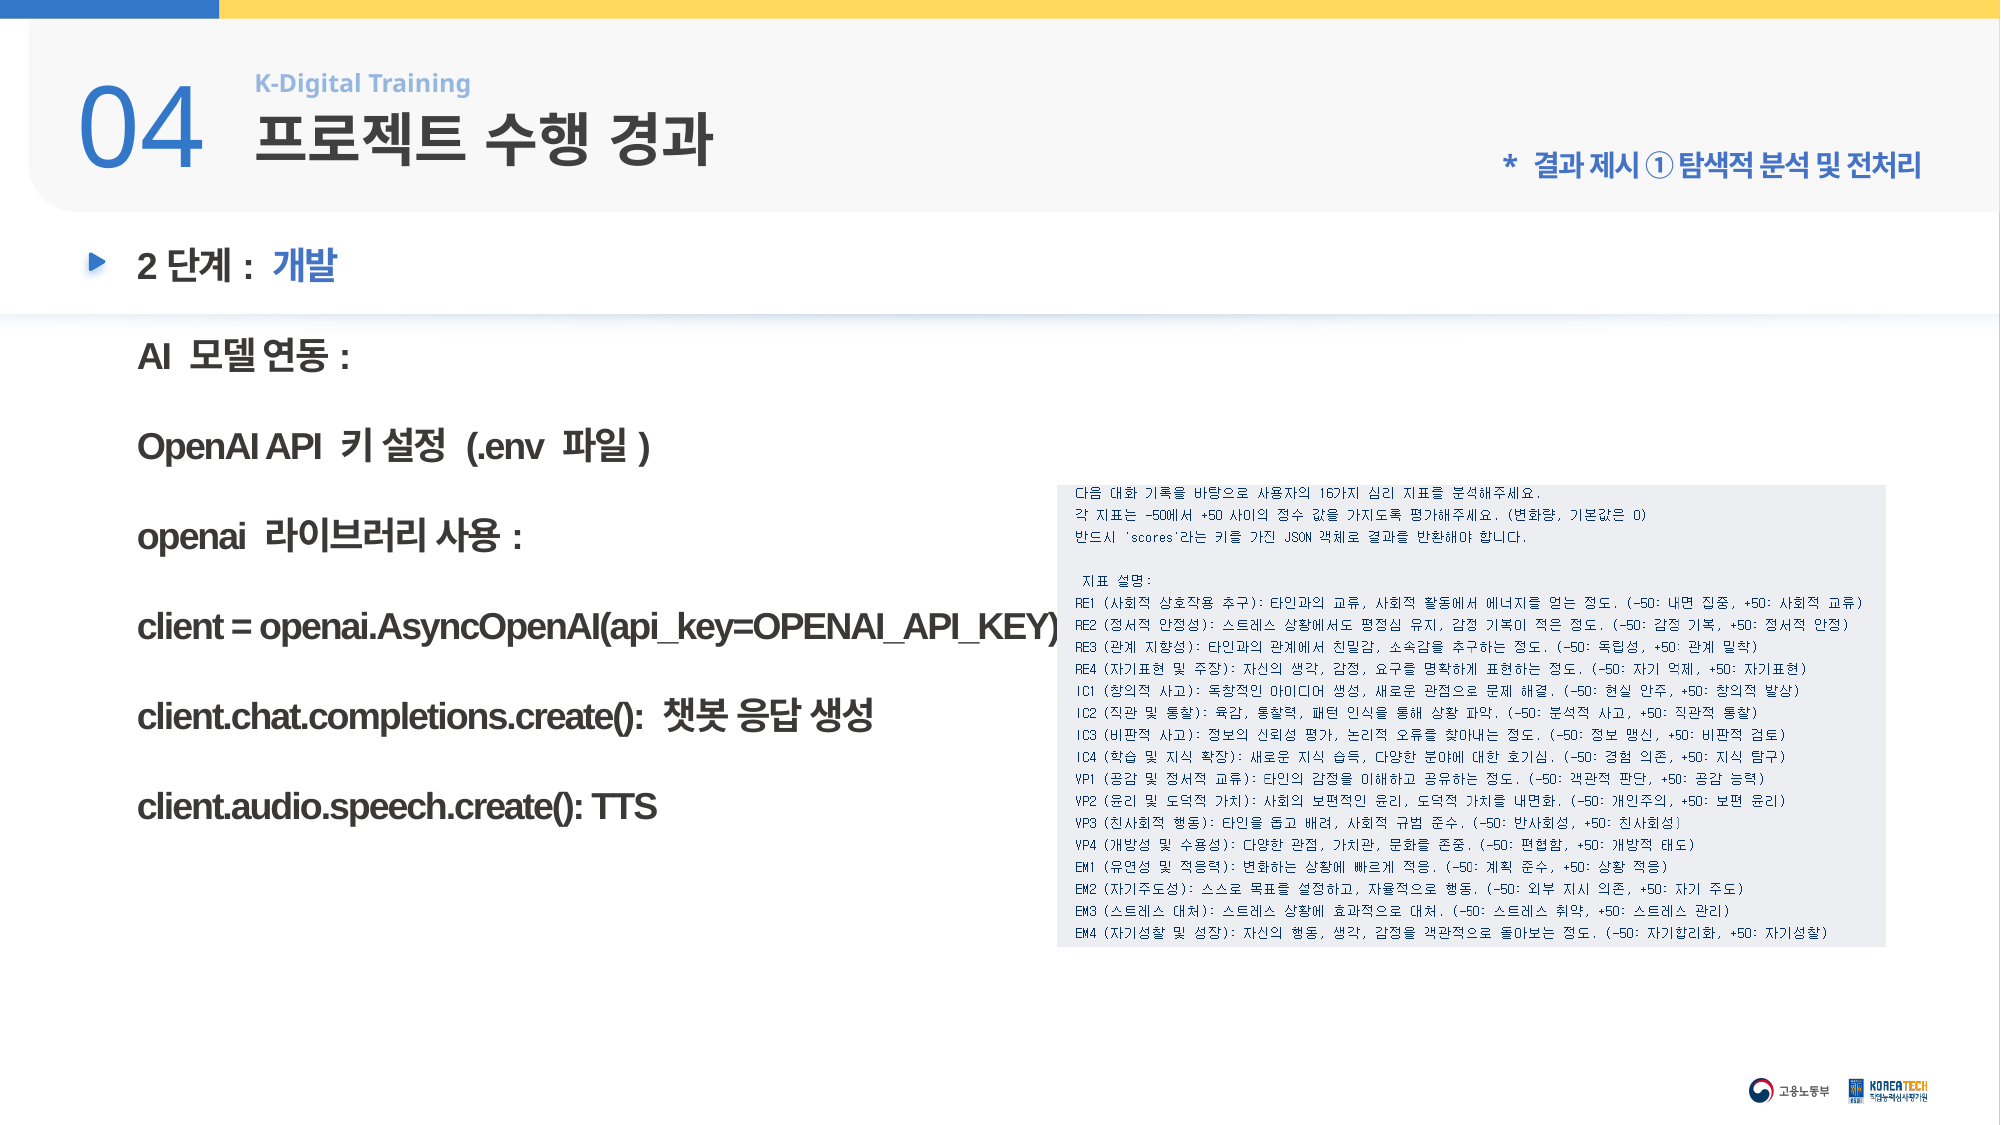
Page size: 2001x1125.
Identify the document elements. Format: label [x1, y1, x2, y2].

text_box [88, 353, 1816, 886]
text_box [1749, 1078, 1927, 1104]
text_box [61, 54, 1038, 191]
picture [0, 0, 2000, 1125]
text_box [88, 234, 1816, 314]
